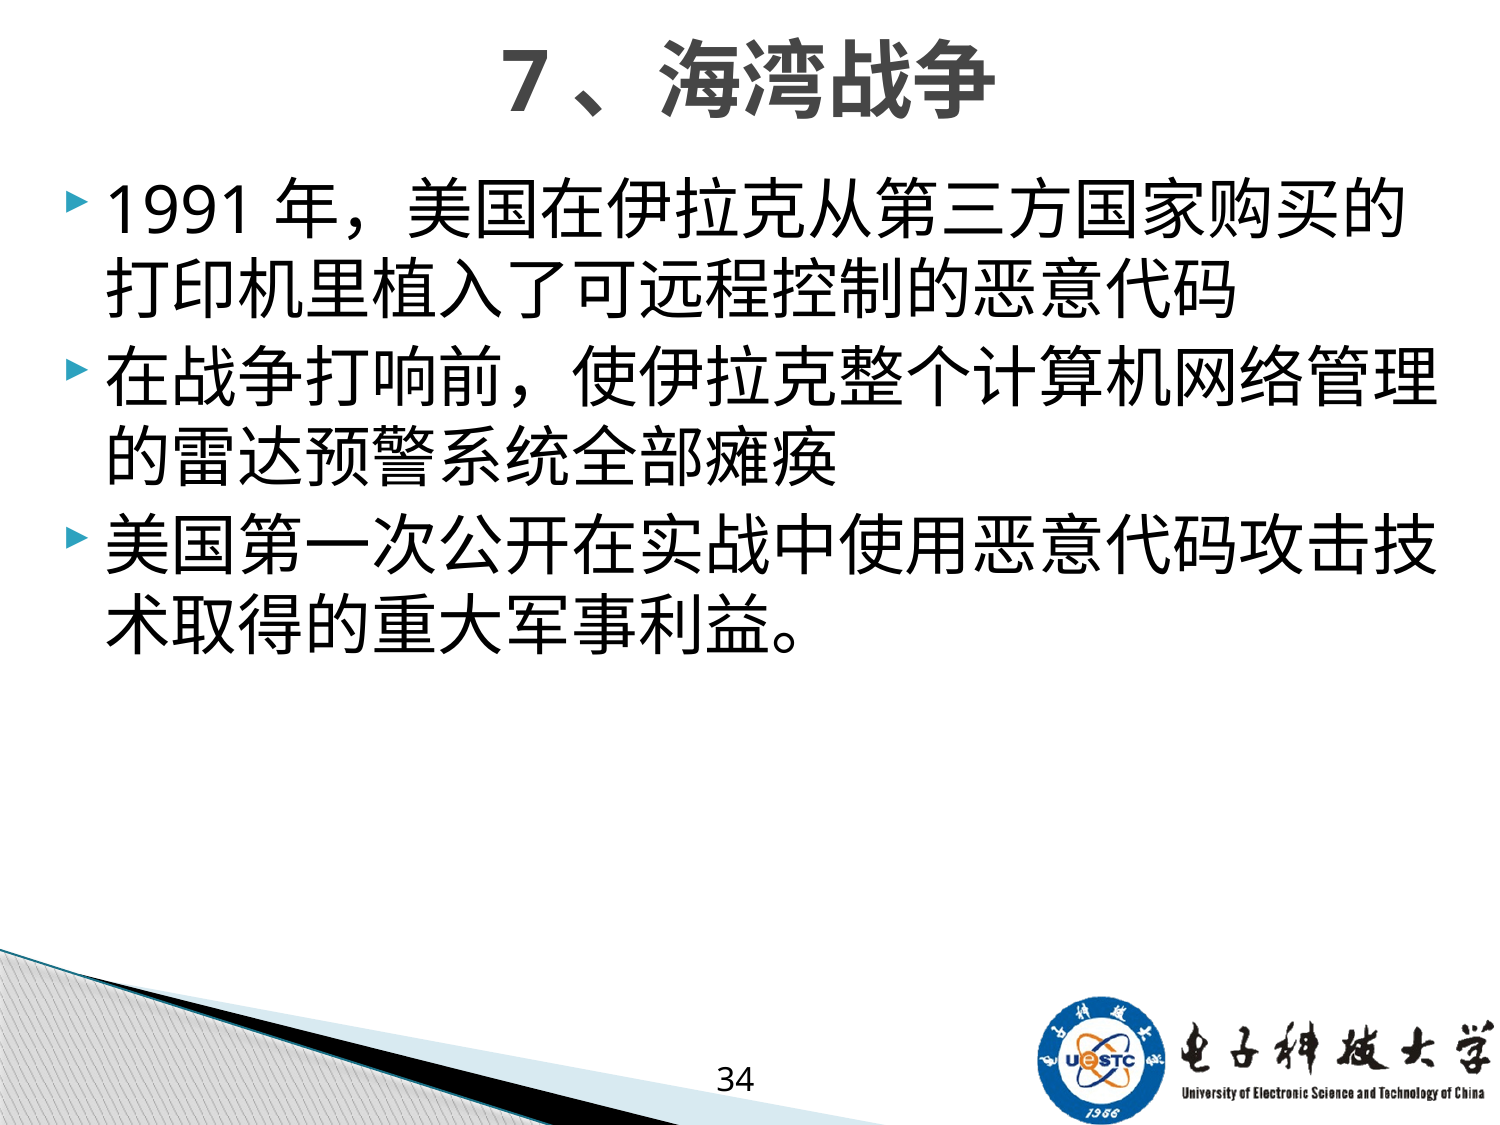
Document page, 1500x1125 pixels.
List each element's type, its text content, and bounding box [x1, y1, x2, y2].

table_cell [135, 997, 542, 1125]
table_cell [0, 953, 29, 964]
title 7、海湾战争 [29, 7, 1471, 148]
list 1991年，美国在伊拉克从第三方国家购买的打印机里植入了可远程控制的恶意代码 在战争打响前，使伊拉克整个计算机网络管理的雷达预警系统全部瘫痪 美国第一次公开在实战中使用恶意代码攻击技术取得的重大军事利益。 [29, 159, 1471, 997]
slide_number 34 [701, 1051, 833, 1125]
picture [1037, 995, 1495, 1125]
